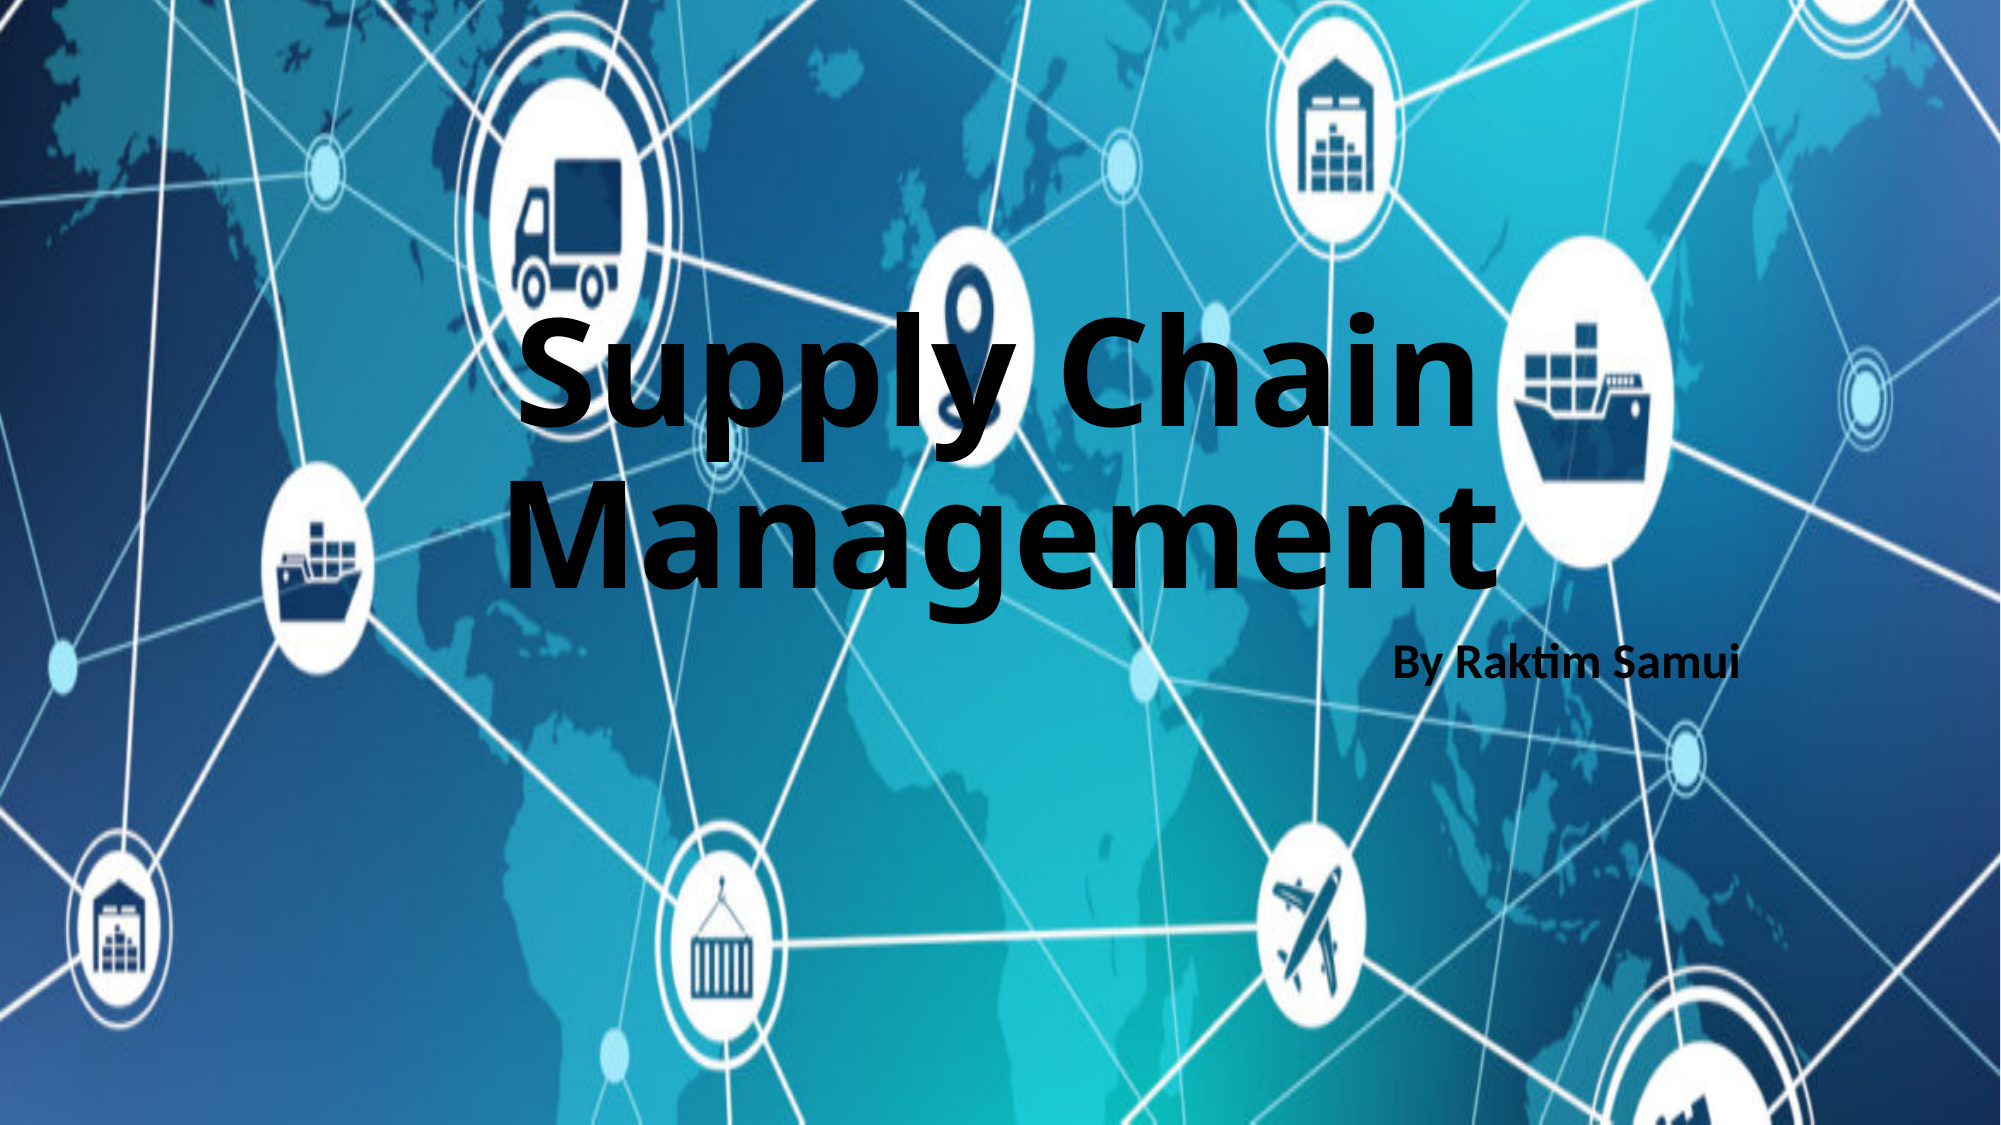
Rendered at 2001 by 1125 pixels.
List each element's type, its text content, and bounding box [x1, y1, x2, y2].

title Supply Chain Management [172, 422, 1827, 629]
text_box By Raktim Samui [1377, 620, 1828, 696]
picture [0, 0, 2001, 1125]
